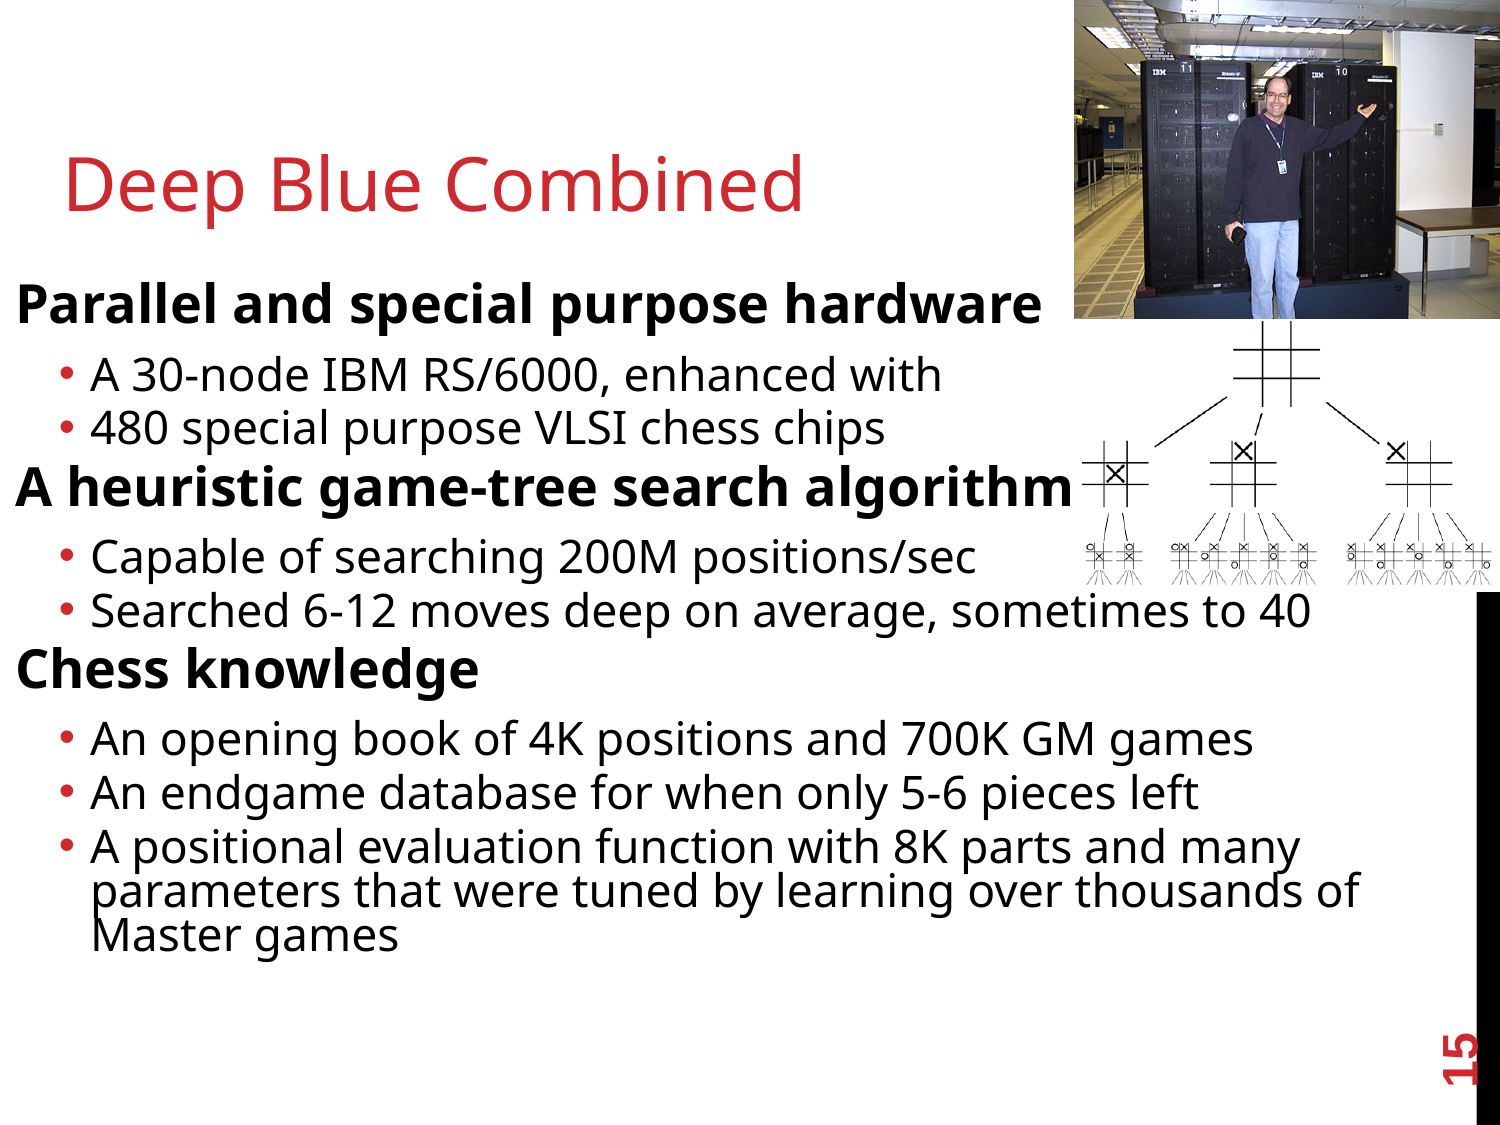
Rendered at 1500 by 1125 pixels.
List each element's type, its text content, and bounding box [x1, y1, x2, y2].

slide_number 15 [1427, 887, 1488, 1104]
list Parallel and special purpose hardware A 30-node IBM RS/6000, enhanced with 480 special purpose VLSI chess chips A heuristic game-tree search algorithm Capable of searching 200M positions/sec Searched 6-12 moves deep on average, sometimes to 40 Chess knowledge An opening book of 4K positions and 700K GM games An endgame database for when only 5-6 pieces left A positional evaluation function with 8K parts and many parameters that were tuned by learning over thousands of Master games [0, 275, 1463, 1000]
picture [1074, 0, 1500, 592]
title Deep Blue Combined [47, 46, 1041, 235]
